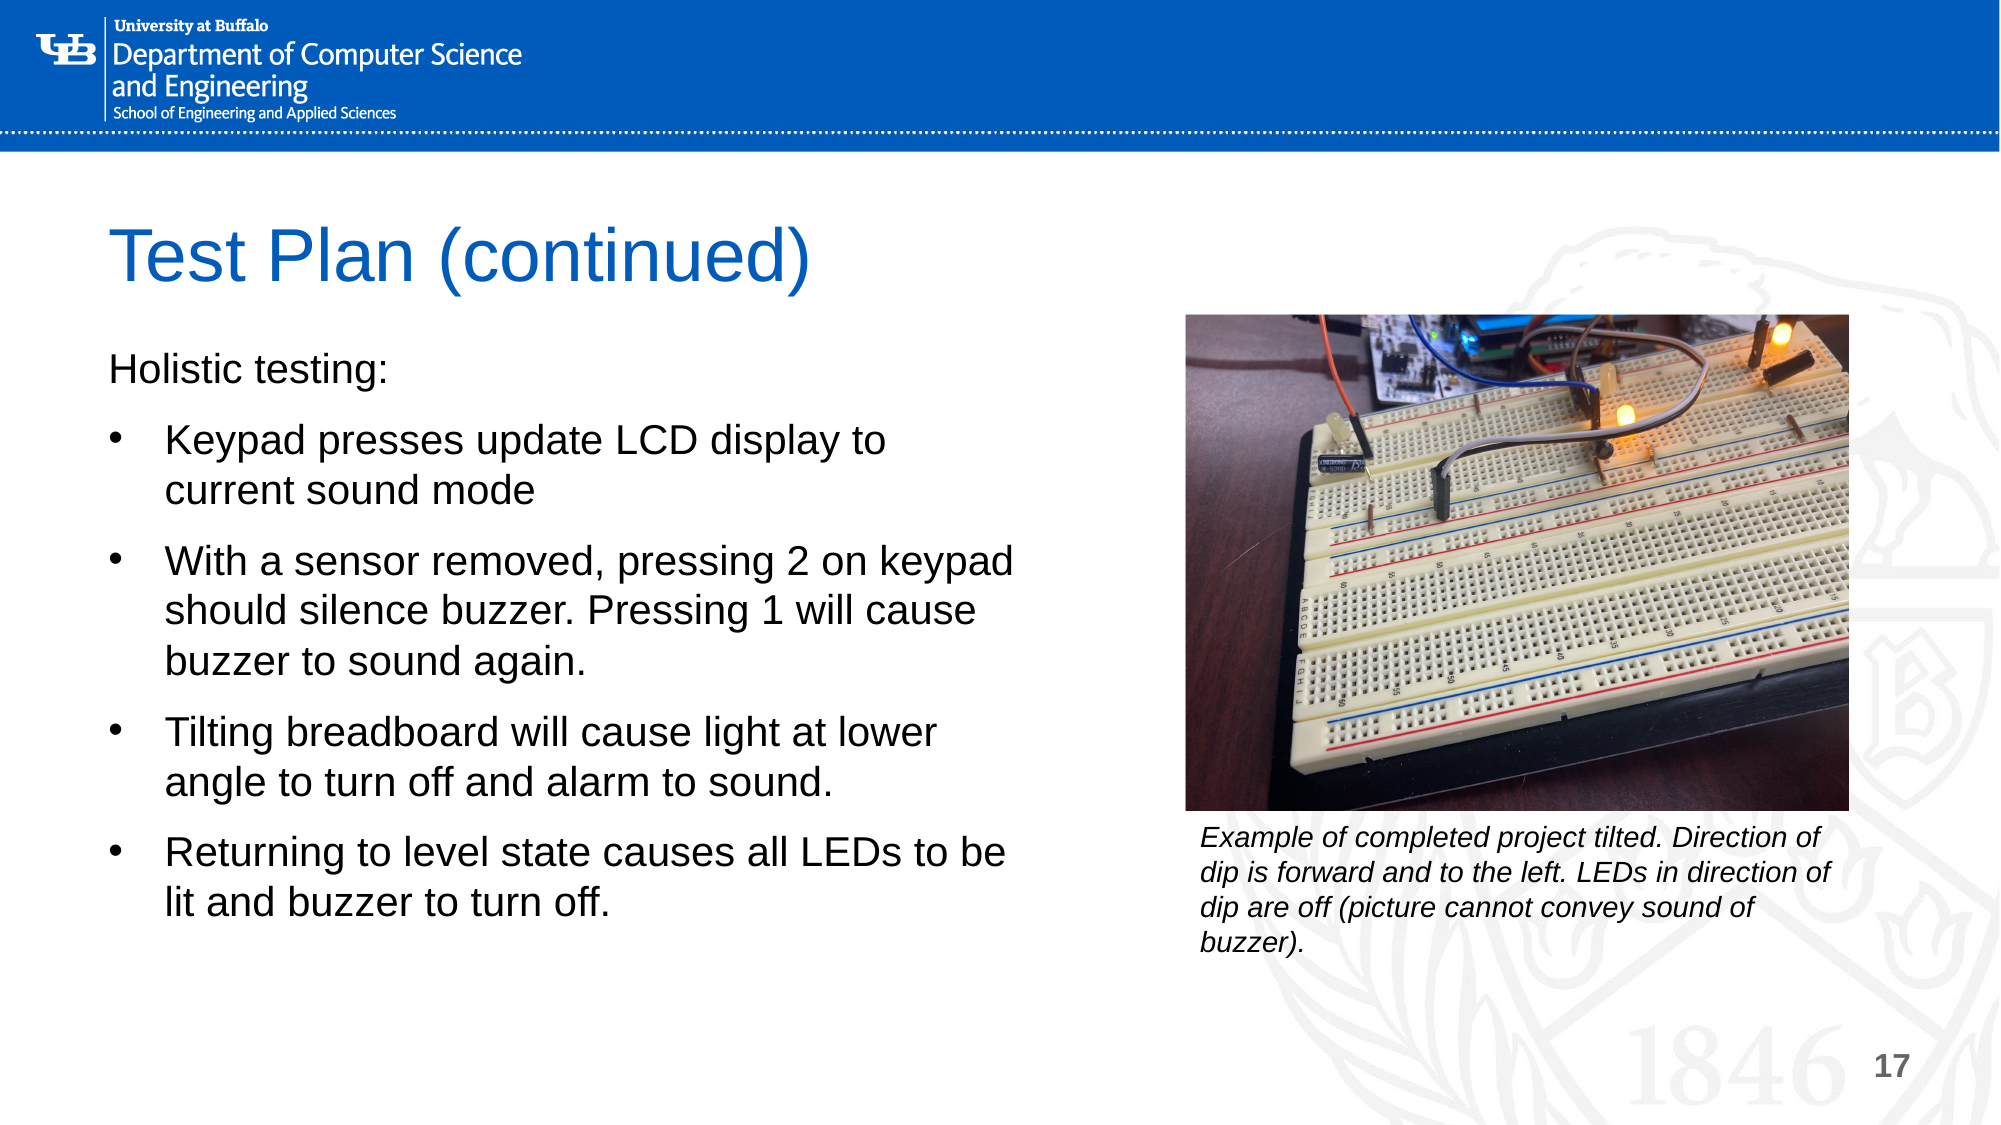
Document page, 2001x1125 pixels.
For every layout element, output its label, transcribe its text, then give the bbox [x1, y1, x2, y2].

picture [0, 0, 2000, 1125]
title Test Plan (continued) [93, 216, 1819, 335]
text_box Example of completed project tilted. Direction of dip is forward and to the left. LEDs in direction of dip are off (picture cannot convey sound of buzzer). [1185, 819, 1848, 966]
text_box Holistic testing: Keypad presses update LCD display to current sound mode With a sensor removed, pressing 2 on keypad should silence buzzer. Pressing 1 will cause buzzer to sound again. Tilting breadboard will cause light at lower angle to turn off and alarm to sound. Returning to level state causes all LEDs to be lit and buzzer to turn off. [93, 334, 1039, 1012]
